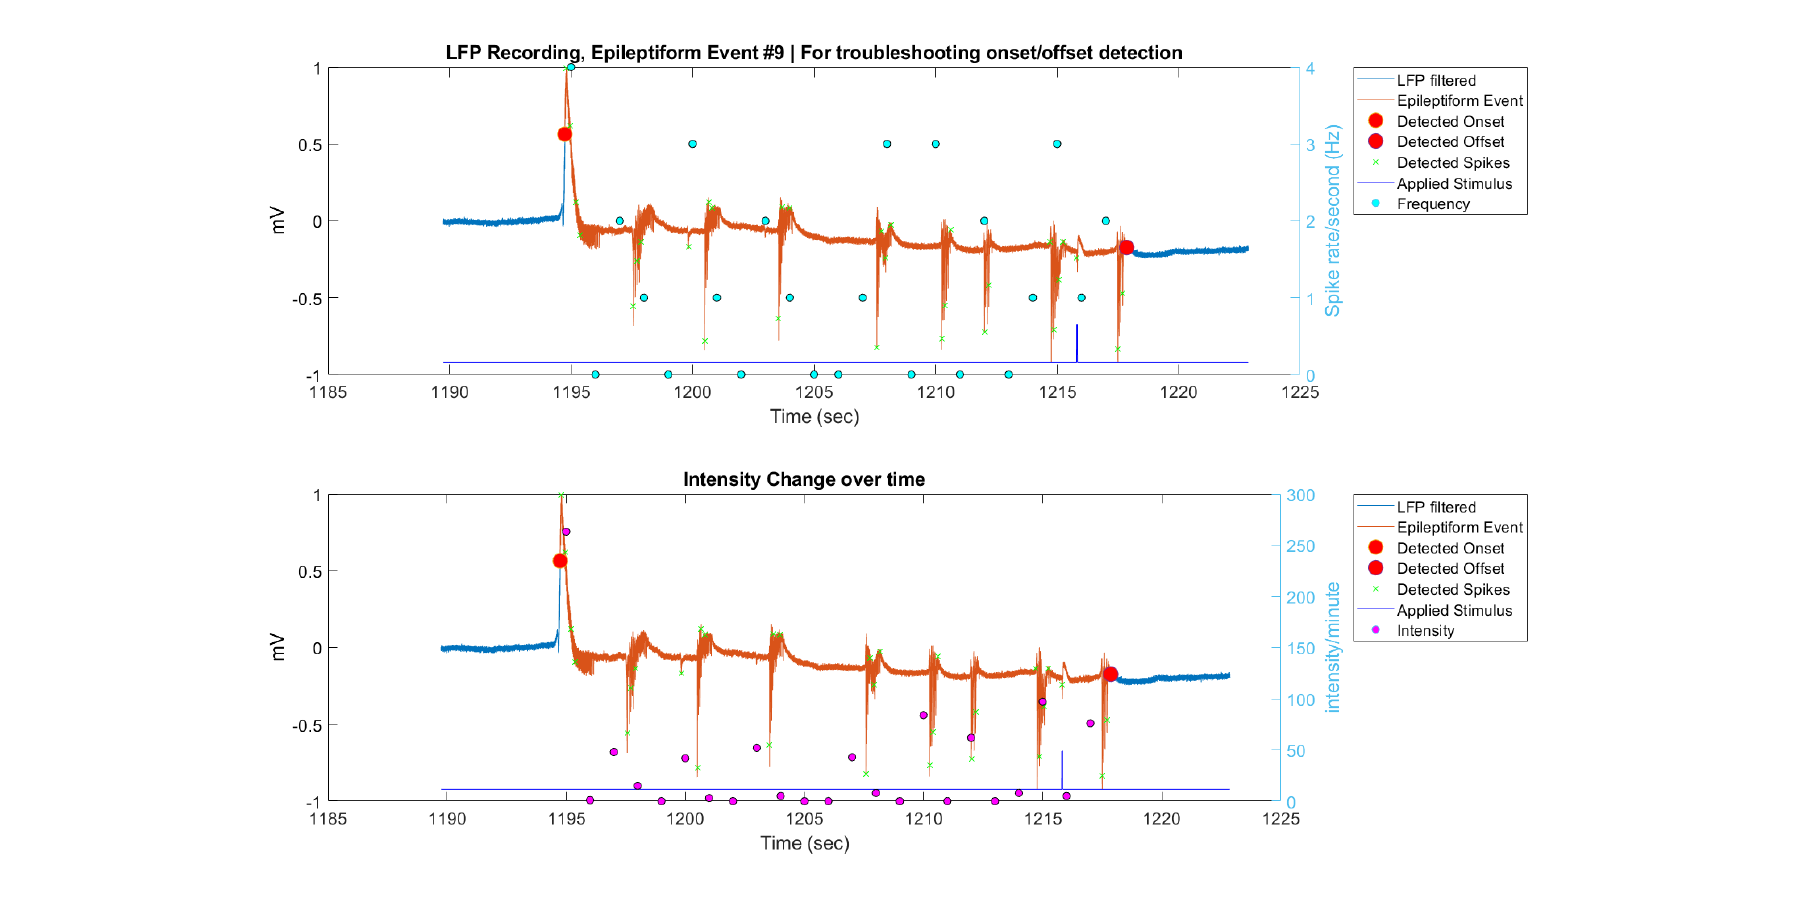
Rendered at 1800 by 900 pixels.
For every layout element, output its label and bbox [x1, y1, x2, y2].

picture [126, 0, 1674, 900]
